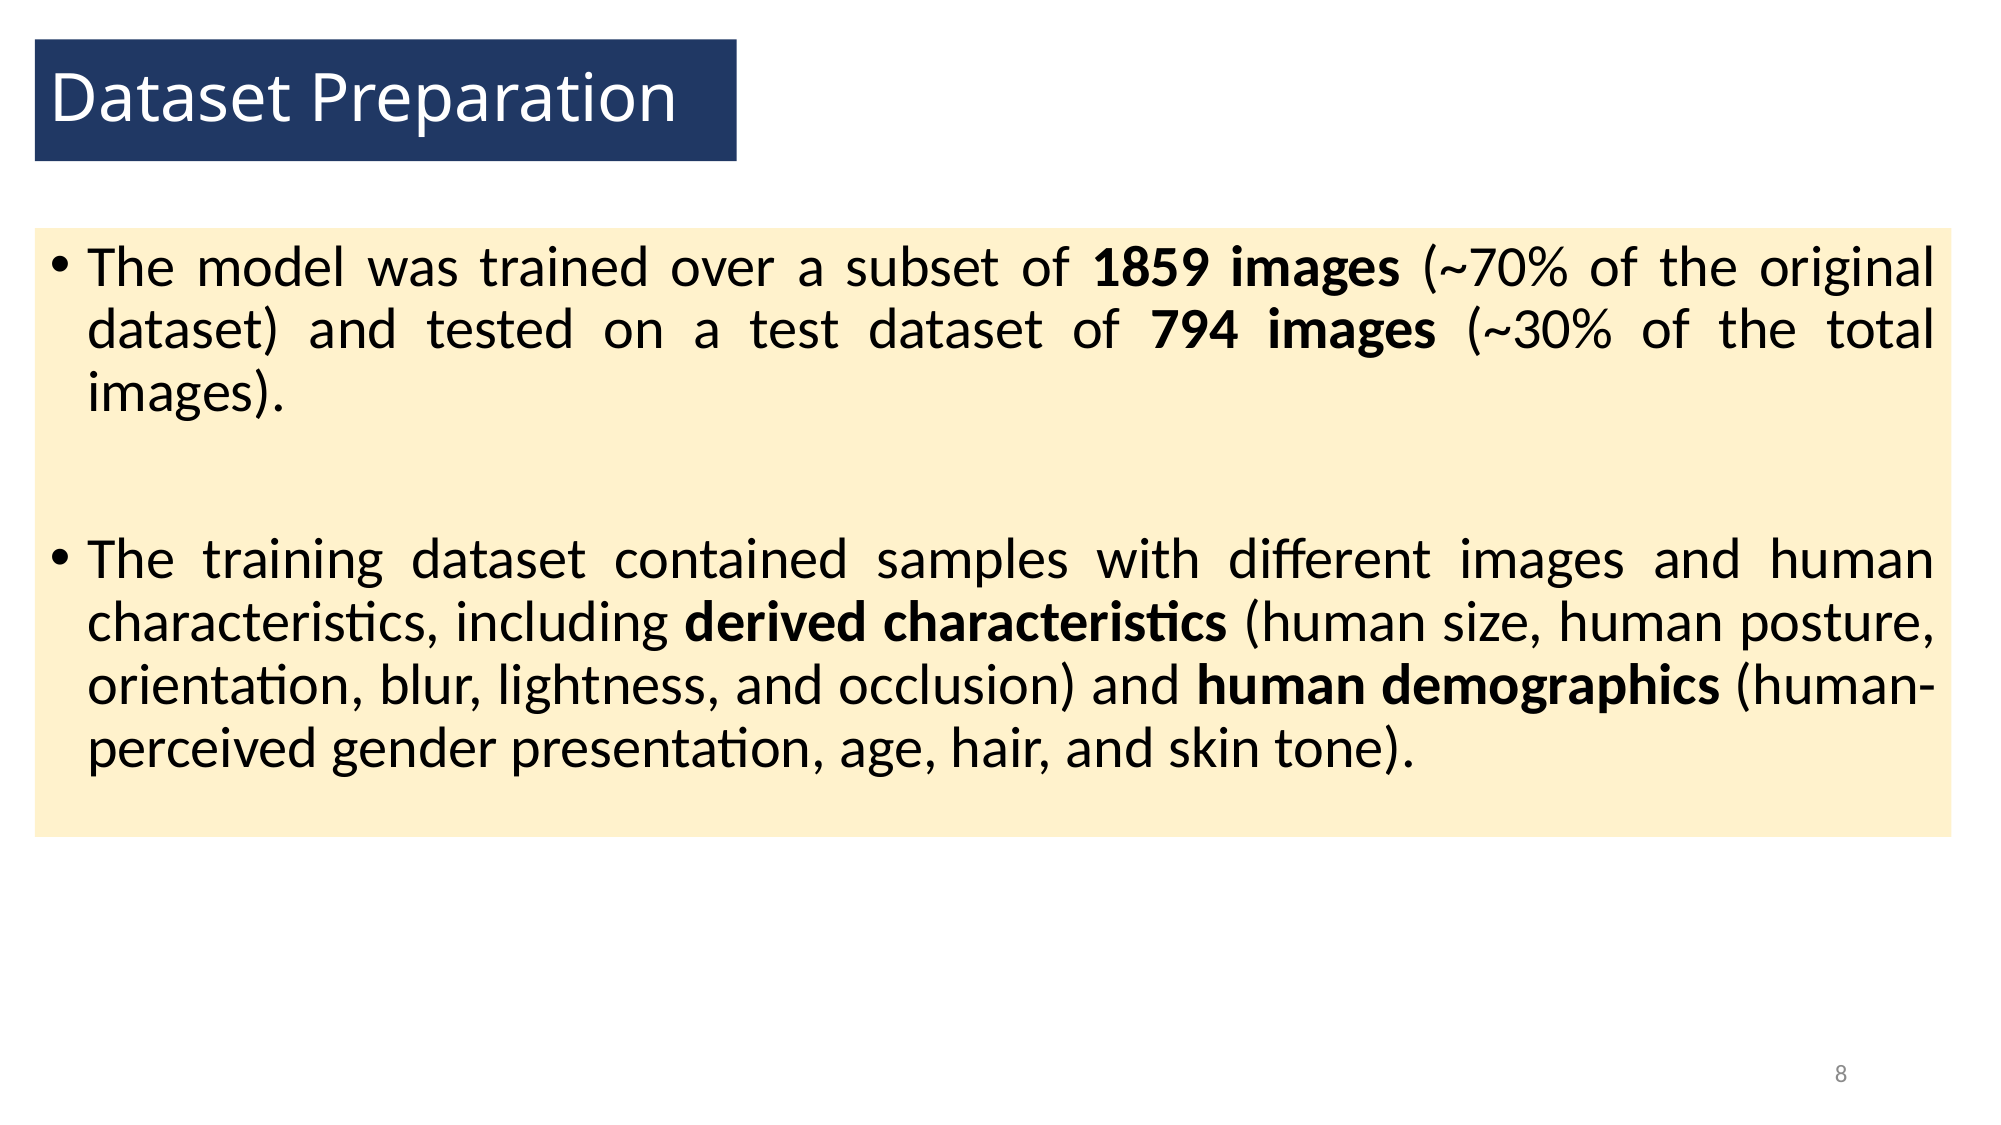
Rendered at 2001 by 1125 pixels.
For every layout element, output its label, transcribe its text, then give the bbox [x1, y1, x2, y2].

slide_number 8 [1412, 1042, 1863, 1103]
list The model was trained over a subset of 1859 images (~70% of the original dataset) and tested on a test dataset of 794 images (~30% of the total images). The training dataset contained samples with different images and human characteristics, including derived characteristics (human size, human posture, orientation, blur, lightness, and occlusion) and human demographics (human-perceived gender presentation, age, hair, and skin tone). [34, 228, 1952, 837]
title Dataset Preparation [34, 39, 737, 162]
